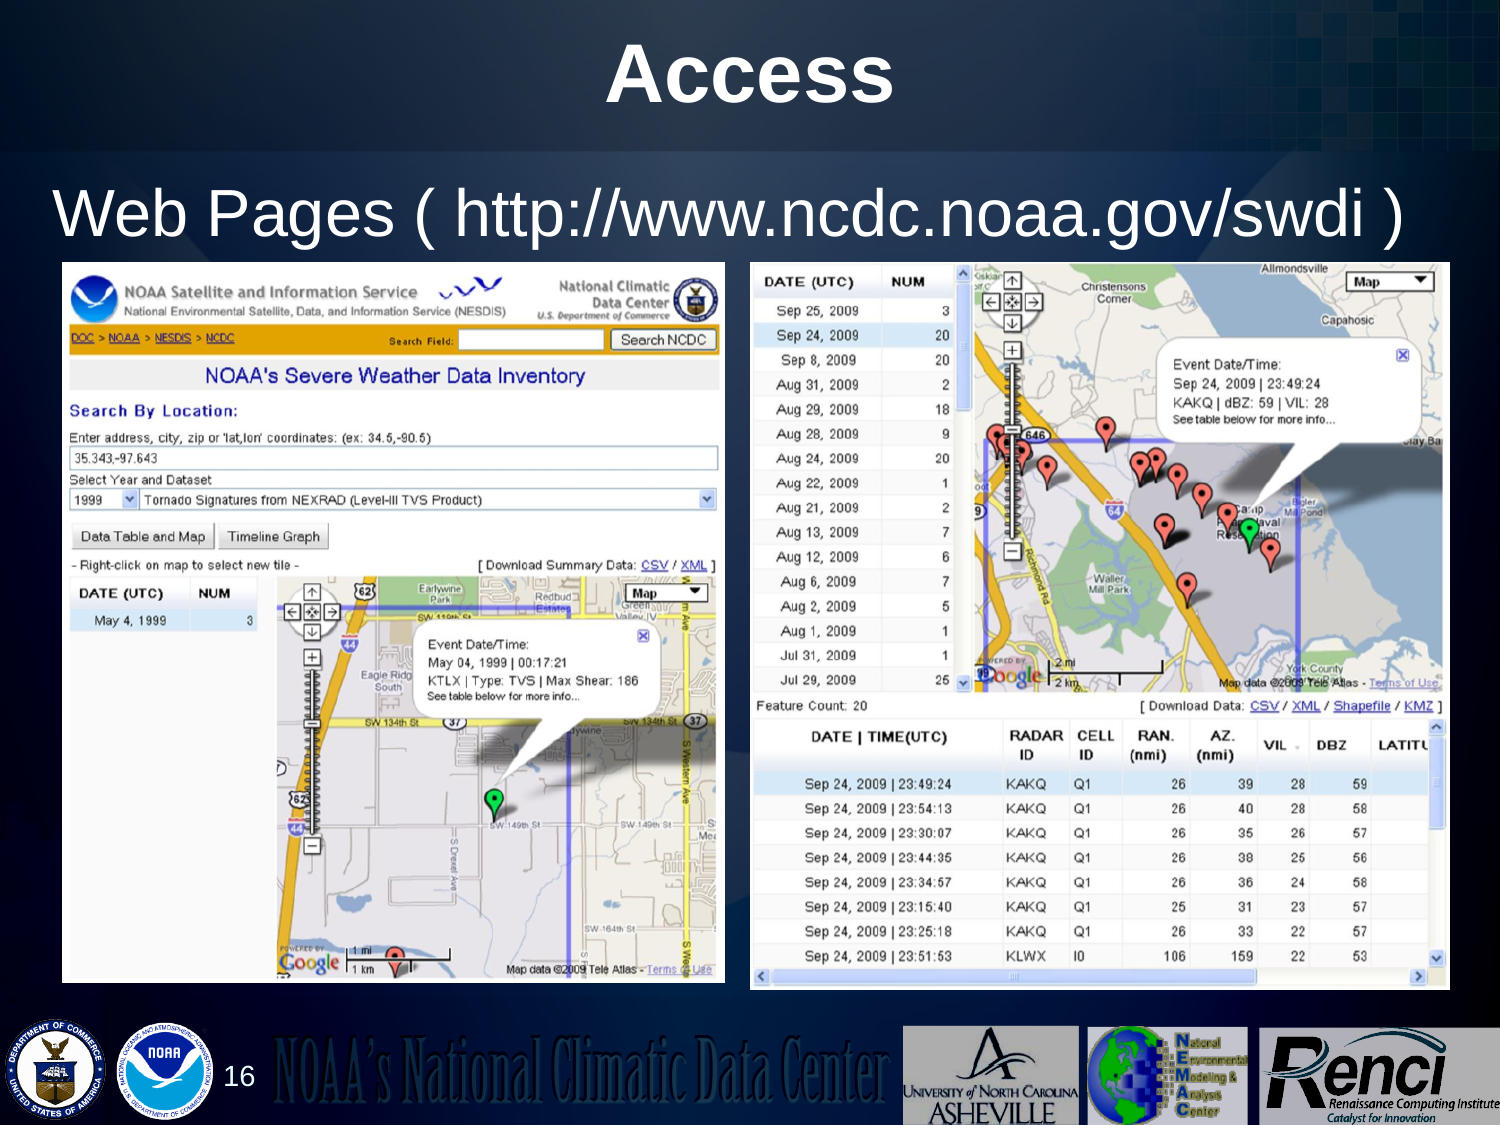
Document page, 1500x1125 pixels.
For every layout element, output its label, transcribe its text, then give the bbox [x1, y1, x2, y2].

list Web Pages ( http://www.ncdc.noaa.gov/swdi ) [37, 162, 1463, 1006]
picture [749, 262, 1451, 990]
picture [112, 1018, 217, 1123]
title Access [74, 12, 1426, 126]
picture [62, 262, 726, 983]
picture [0, 1015, 110, 1125]
